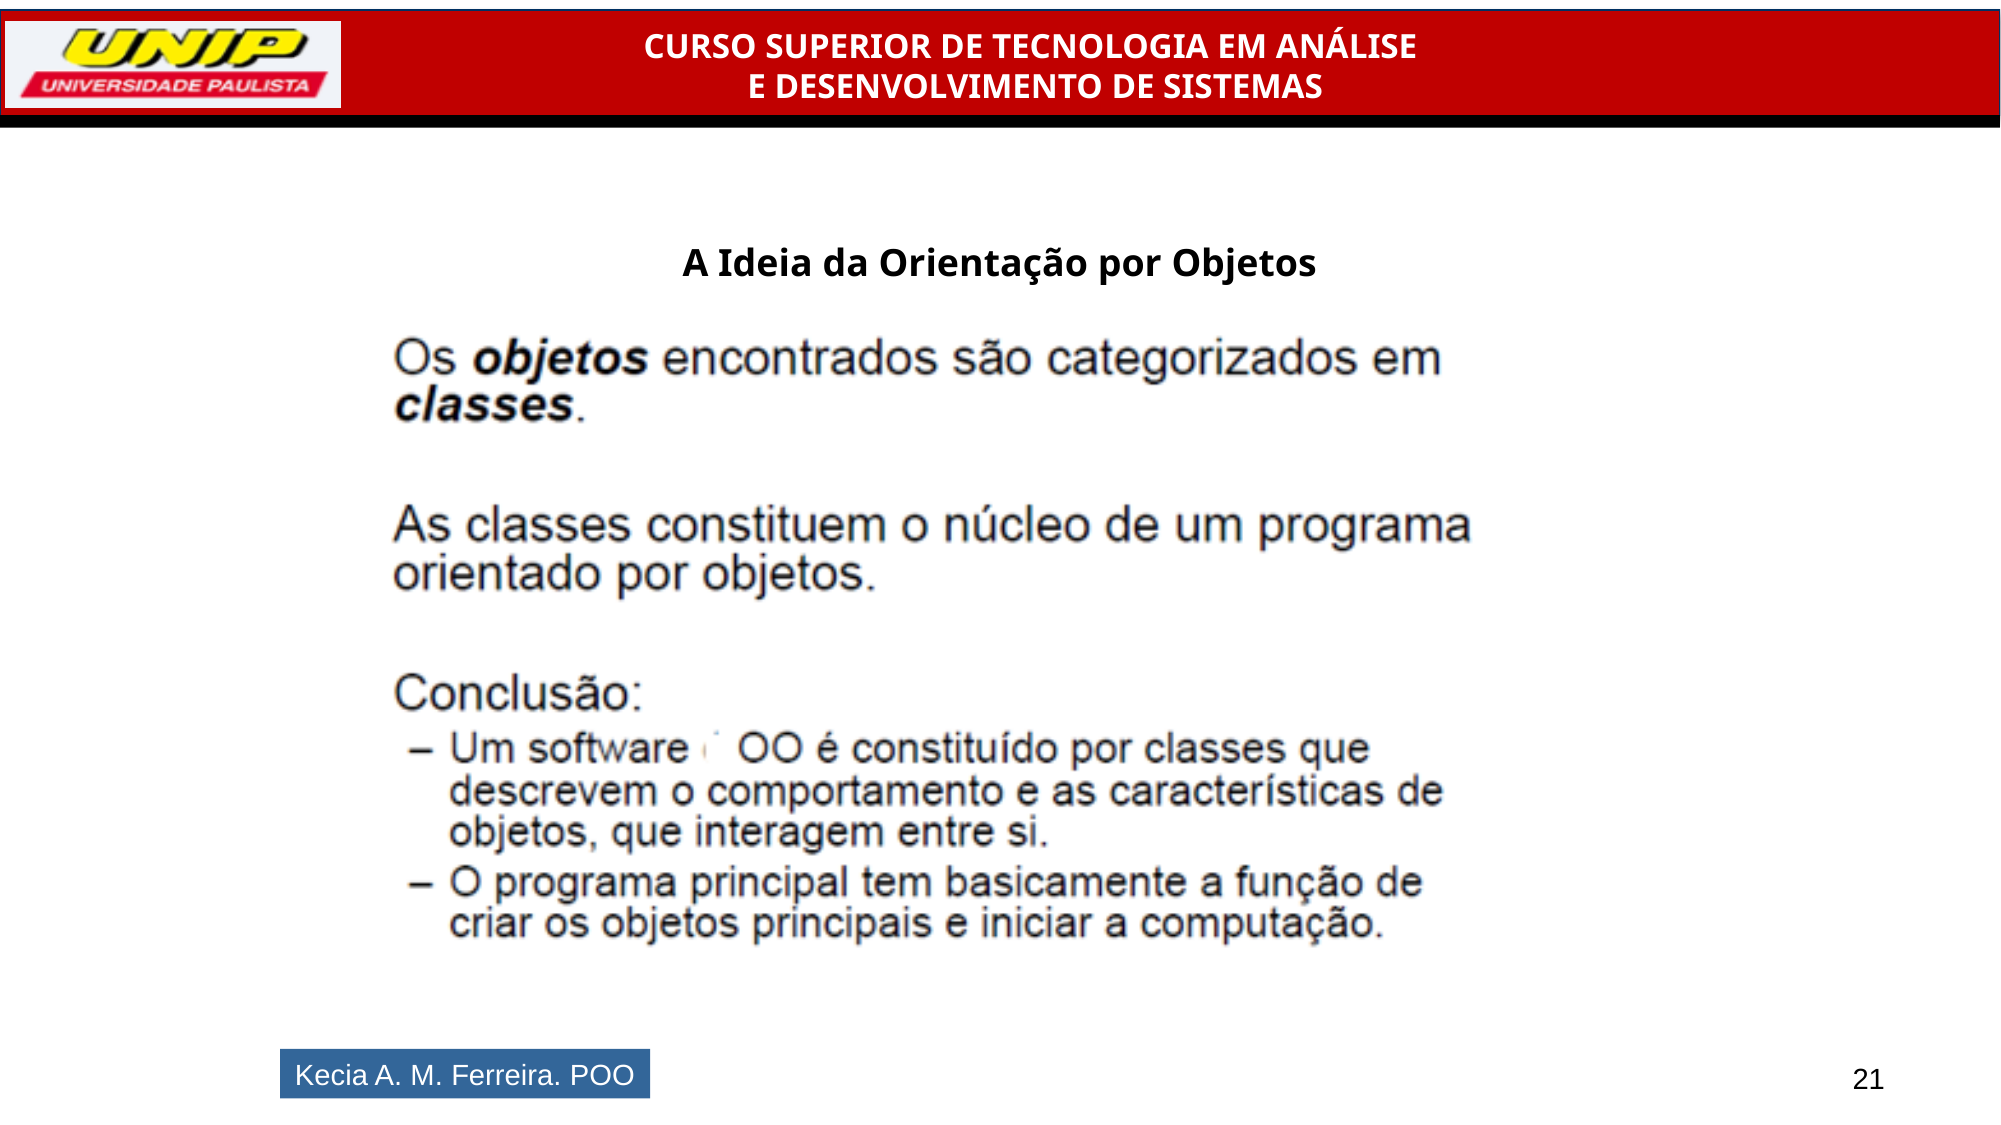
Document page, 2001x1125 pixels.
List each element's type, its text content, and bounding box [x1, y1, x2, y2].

picture [385, 329, 1506, 958]
slide_number 21 [1433, 1024, 1900, 1103]
text_box Kecia A. M. Ferreira. POO [280, 1048, 651, 1099]
picture [5, 21, 341, 108]
list A Ideia da Orientação por Objetos [99, 231, 1900, 988]
